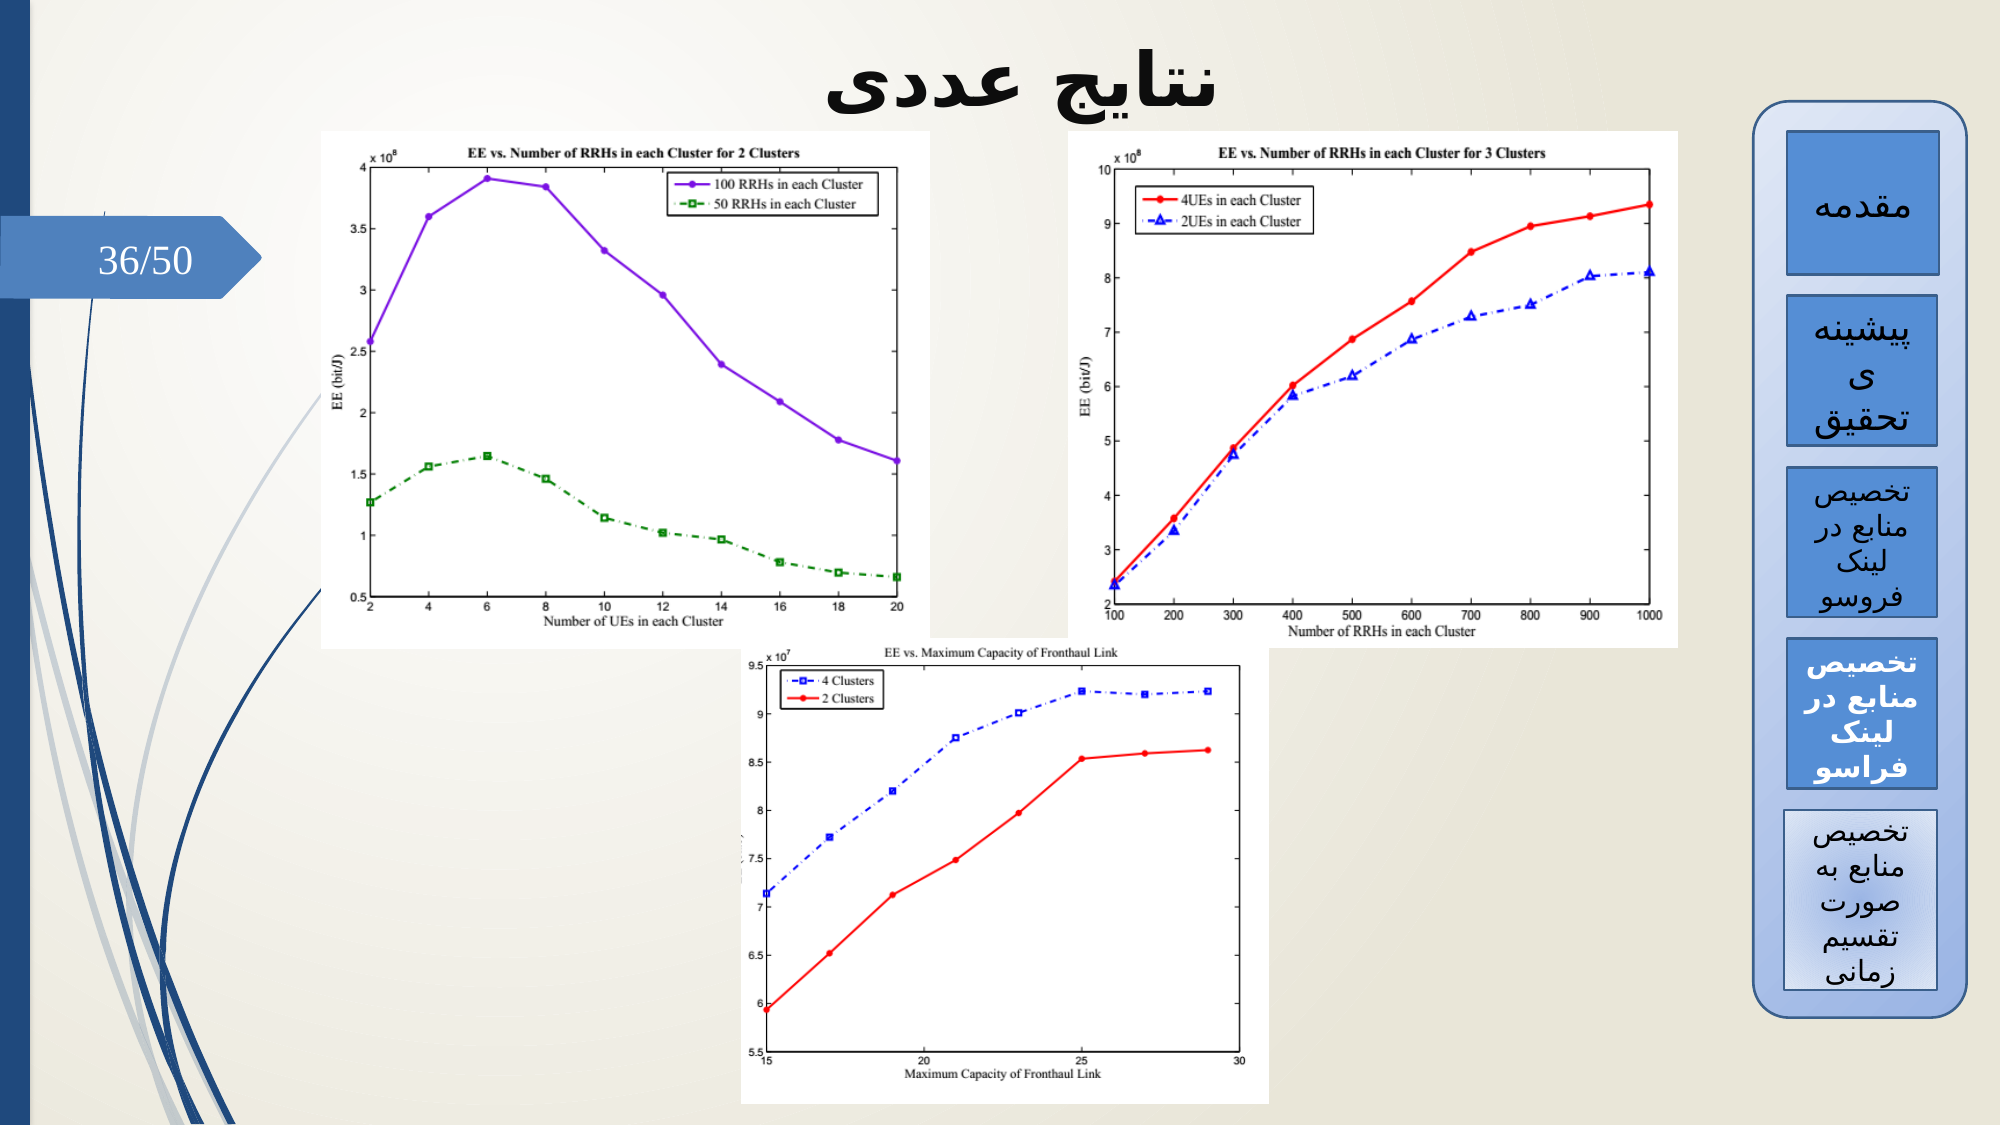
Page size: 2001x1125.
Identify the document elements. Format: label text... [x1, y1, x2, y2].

slide_number 36/50 [43, 227, 209, 288]
text_box تخصیص منابع به صورت تقسیم زمانی [1783, 809, 1938, 991]
title نتایج عددی [291, 24, 1754, 235]
text_box [1751, 99, 1968, 1019]
text_box پیشینه ی تحقیق [1786, 294, 1938, 447]
text_box تخصیص منابع در لینک فراسو [1786, 637, 1938, 790]
text_box مقدمه [1786, 130, 1940, 276]
text_box تخصیص منابع در لینک فروسو [1786, 466, 1938, 618]
picture [321, 130, 1678, 1104]
